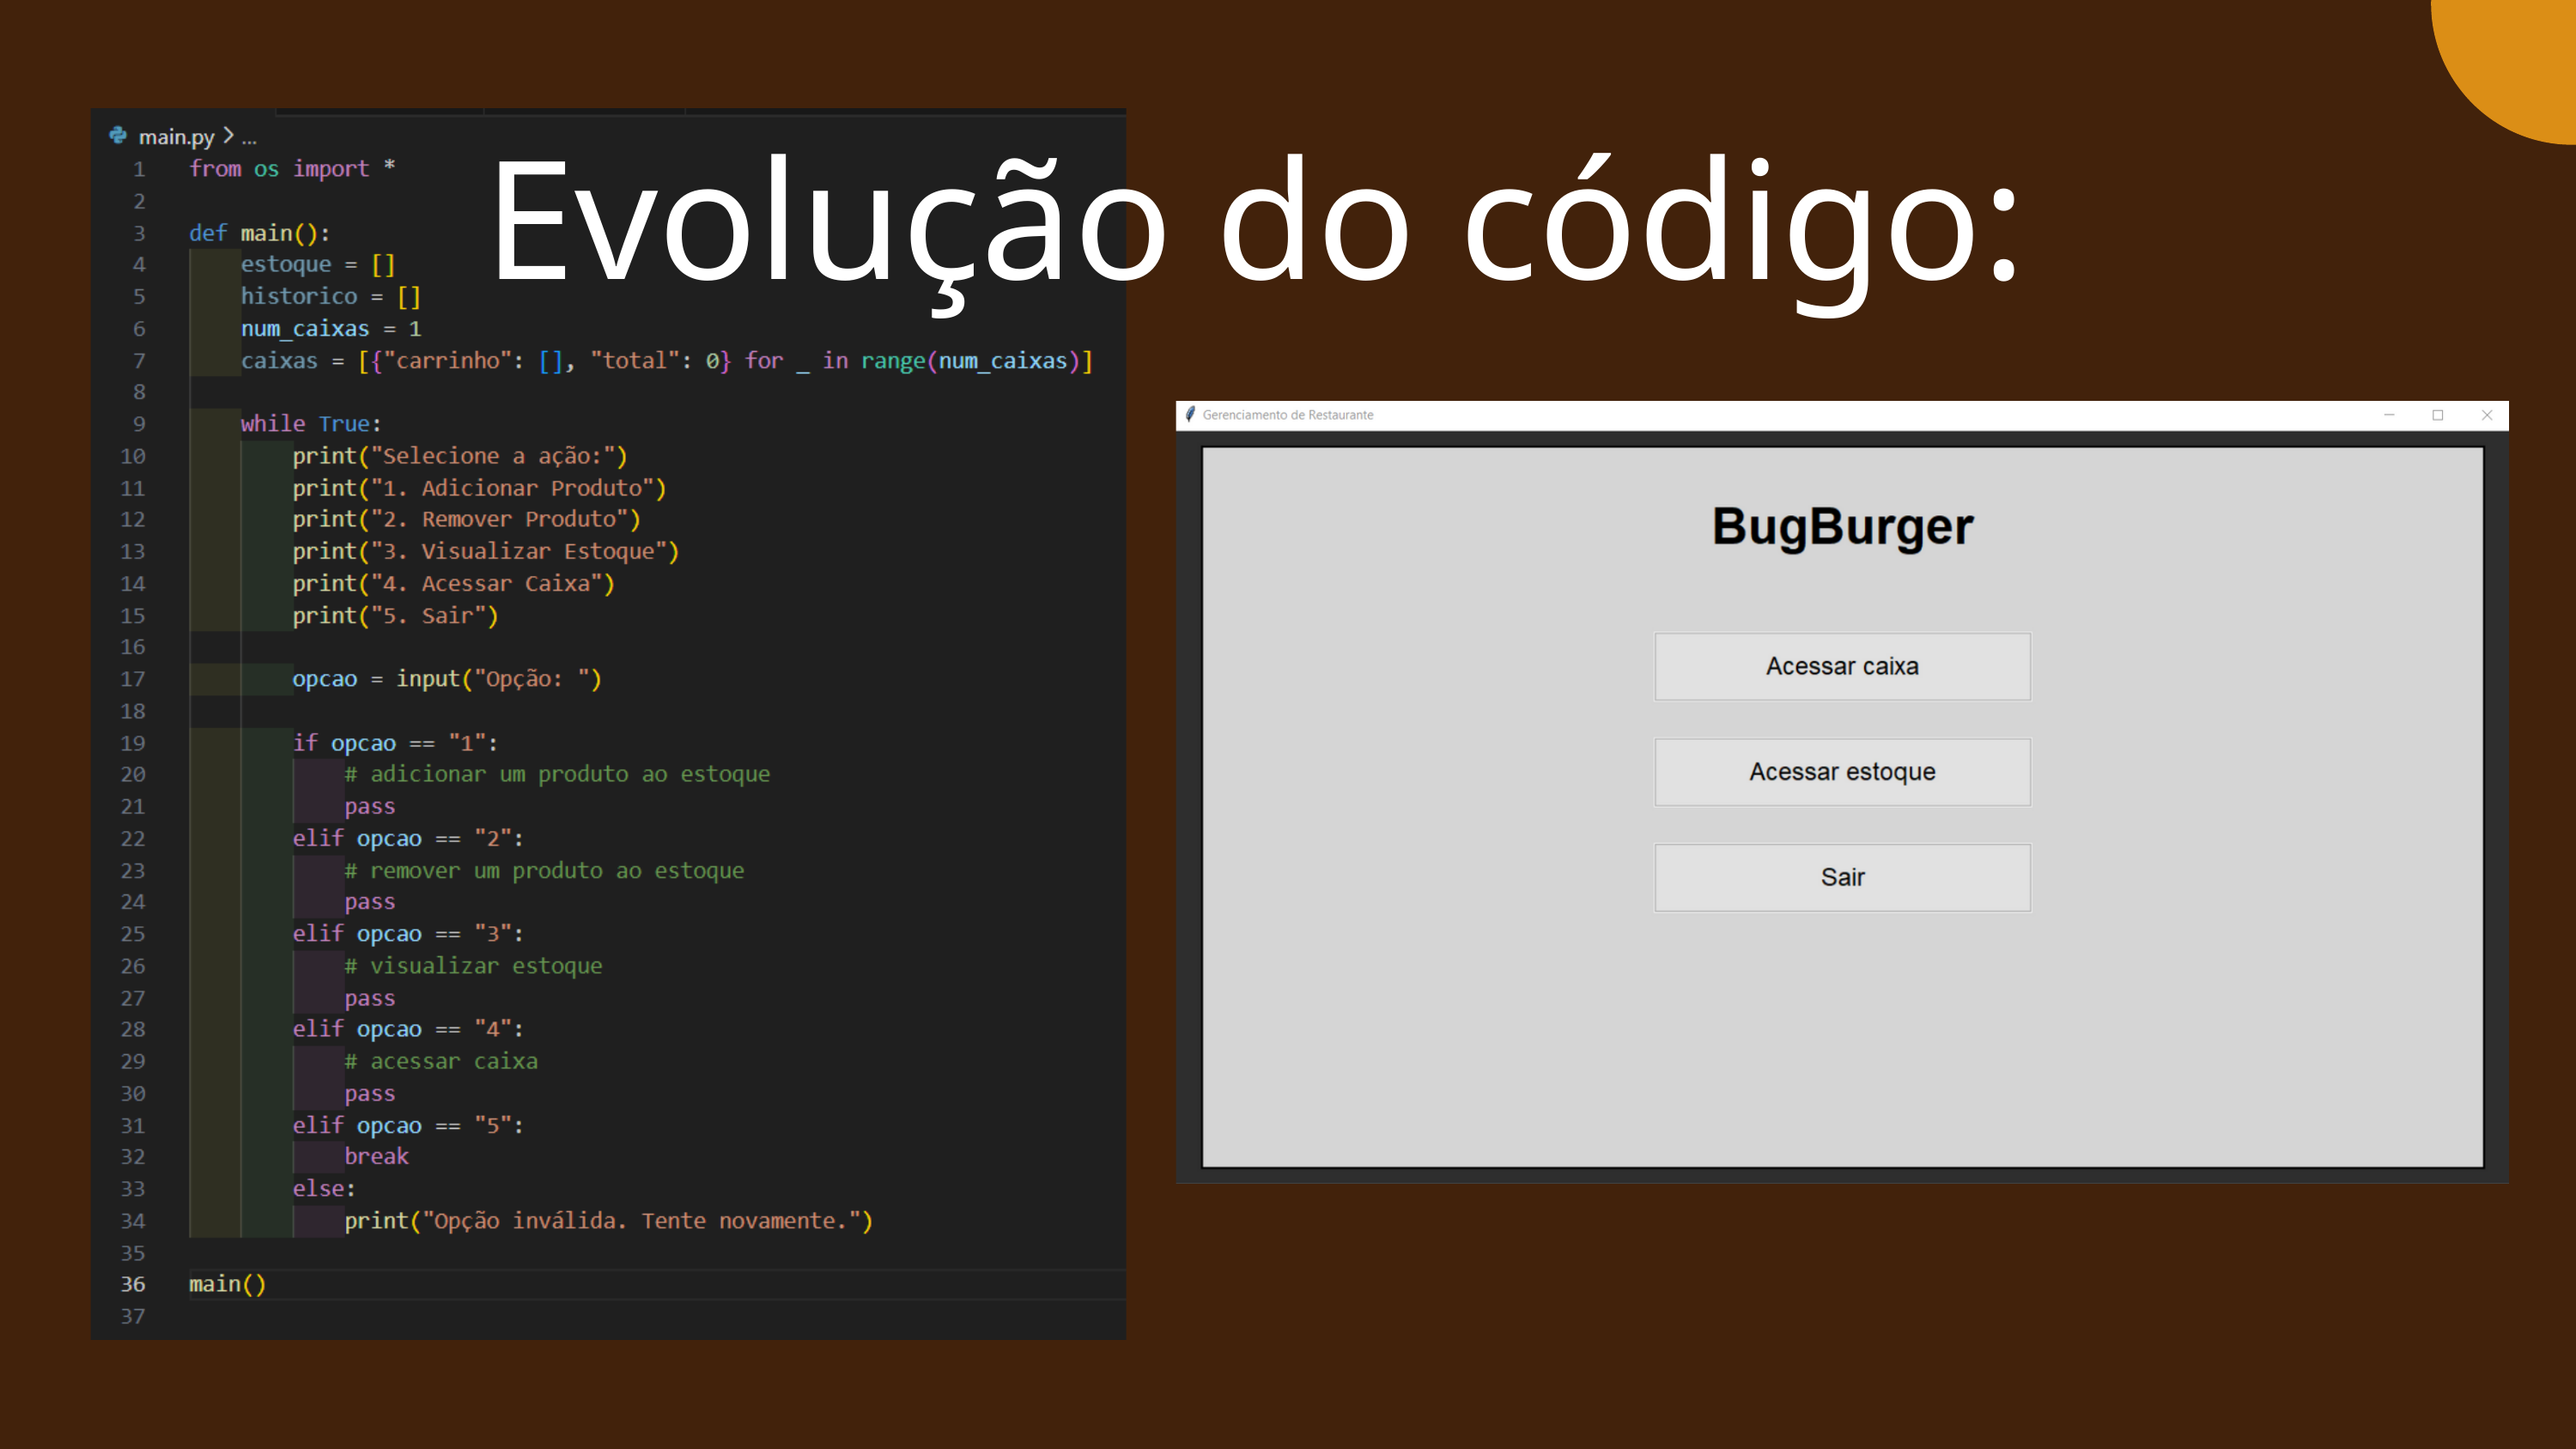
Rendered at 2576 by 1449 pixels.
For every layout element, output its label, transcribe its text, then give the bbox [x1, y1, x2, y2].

text_box [1176, 401, 2509, 1184]
text_box Evolução do código: [452, 82, 2059, 312]
text_box [90, 108, 1127, 1340]
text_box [2430, 0, 2576, 145]
